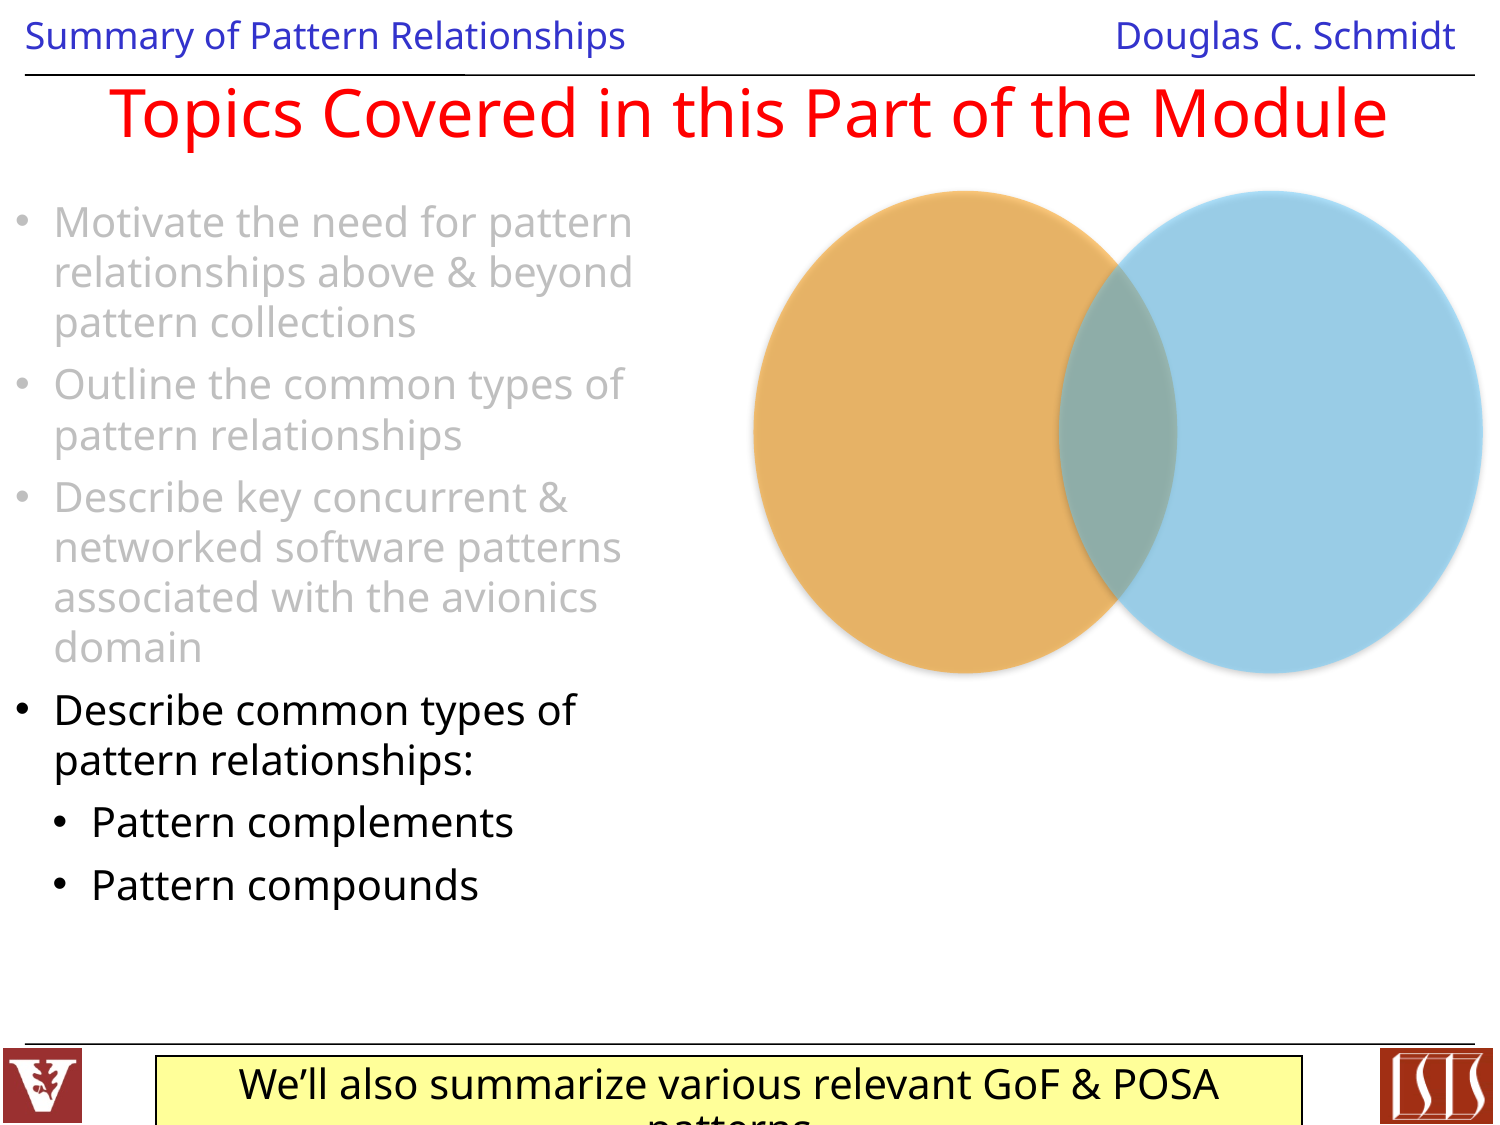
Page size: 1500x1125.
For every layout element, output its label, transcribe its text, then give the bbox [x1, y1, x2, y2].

picture [1380, 1048, 1493, 1124]
list Motivate the need for pattern relationships above & beyond pattern collections Outline the common types of pattern relationships Describe key concurrent & networked software patterns associated with the avionics domain Describe common types of pattern relationships: Pattern complements Pattern compounds [0, 187, 703, 1080]
picture [3, 1080, 82, 1123]
title Topics Covered in this Part of the Module [24, 79, 1476, 143]
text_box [735, 187, 1500, 674]
text_box We’ll also summarize various relevant GoF & POSA patterns [155, 1056, 1303, 1125]
